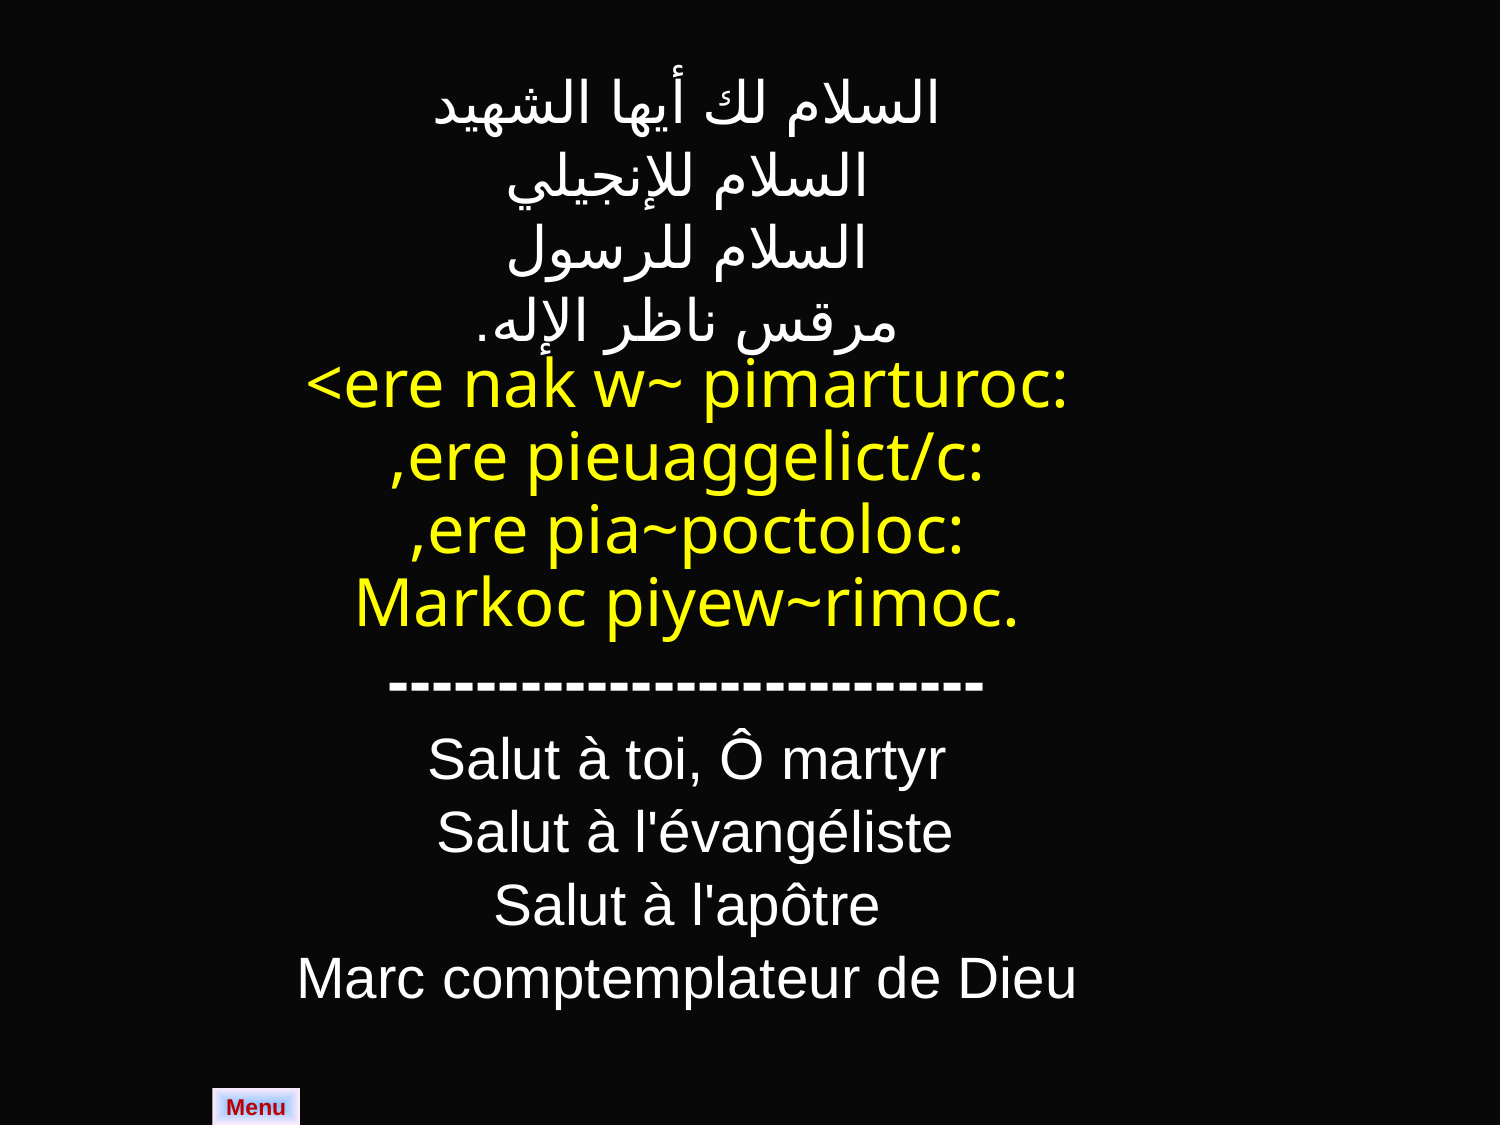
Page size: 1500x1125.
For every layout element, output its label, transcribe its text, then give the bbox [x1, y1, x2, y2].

table_cell <ere nak w~ pimarturoc: ,ere pieuaggelict/c: ,ere pia~poctoloc: Markoc piyew~rimoc. [125, 354, 1250, 646]
table_cell --------------------------- Salut à toi, Ô martyr Salut à l'évangéliste Salut à l'apôtre Marc comptemplateur de Dieu [125, 646, 1250, 1011]
table_header السلام لك أيها الشهيد السلام للإنجيلي السلام للرسول مرقس ناظر الإله. [125, 62, 1250, 354]
text_box Menu [212, 1087, 300, 1125]
